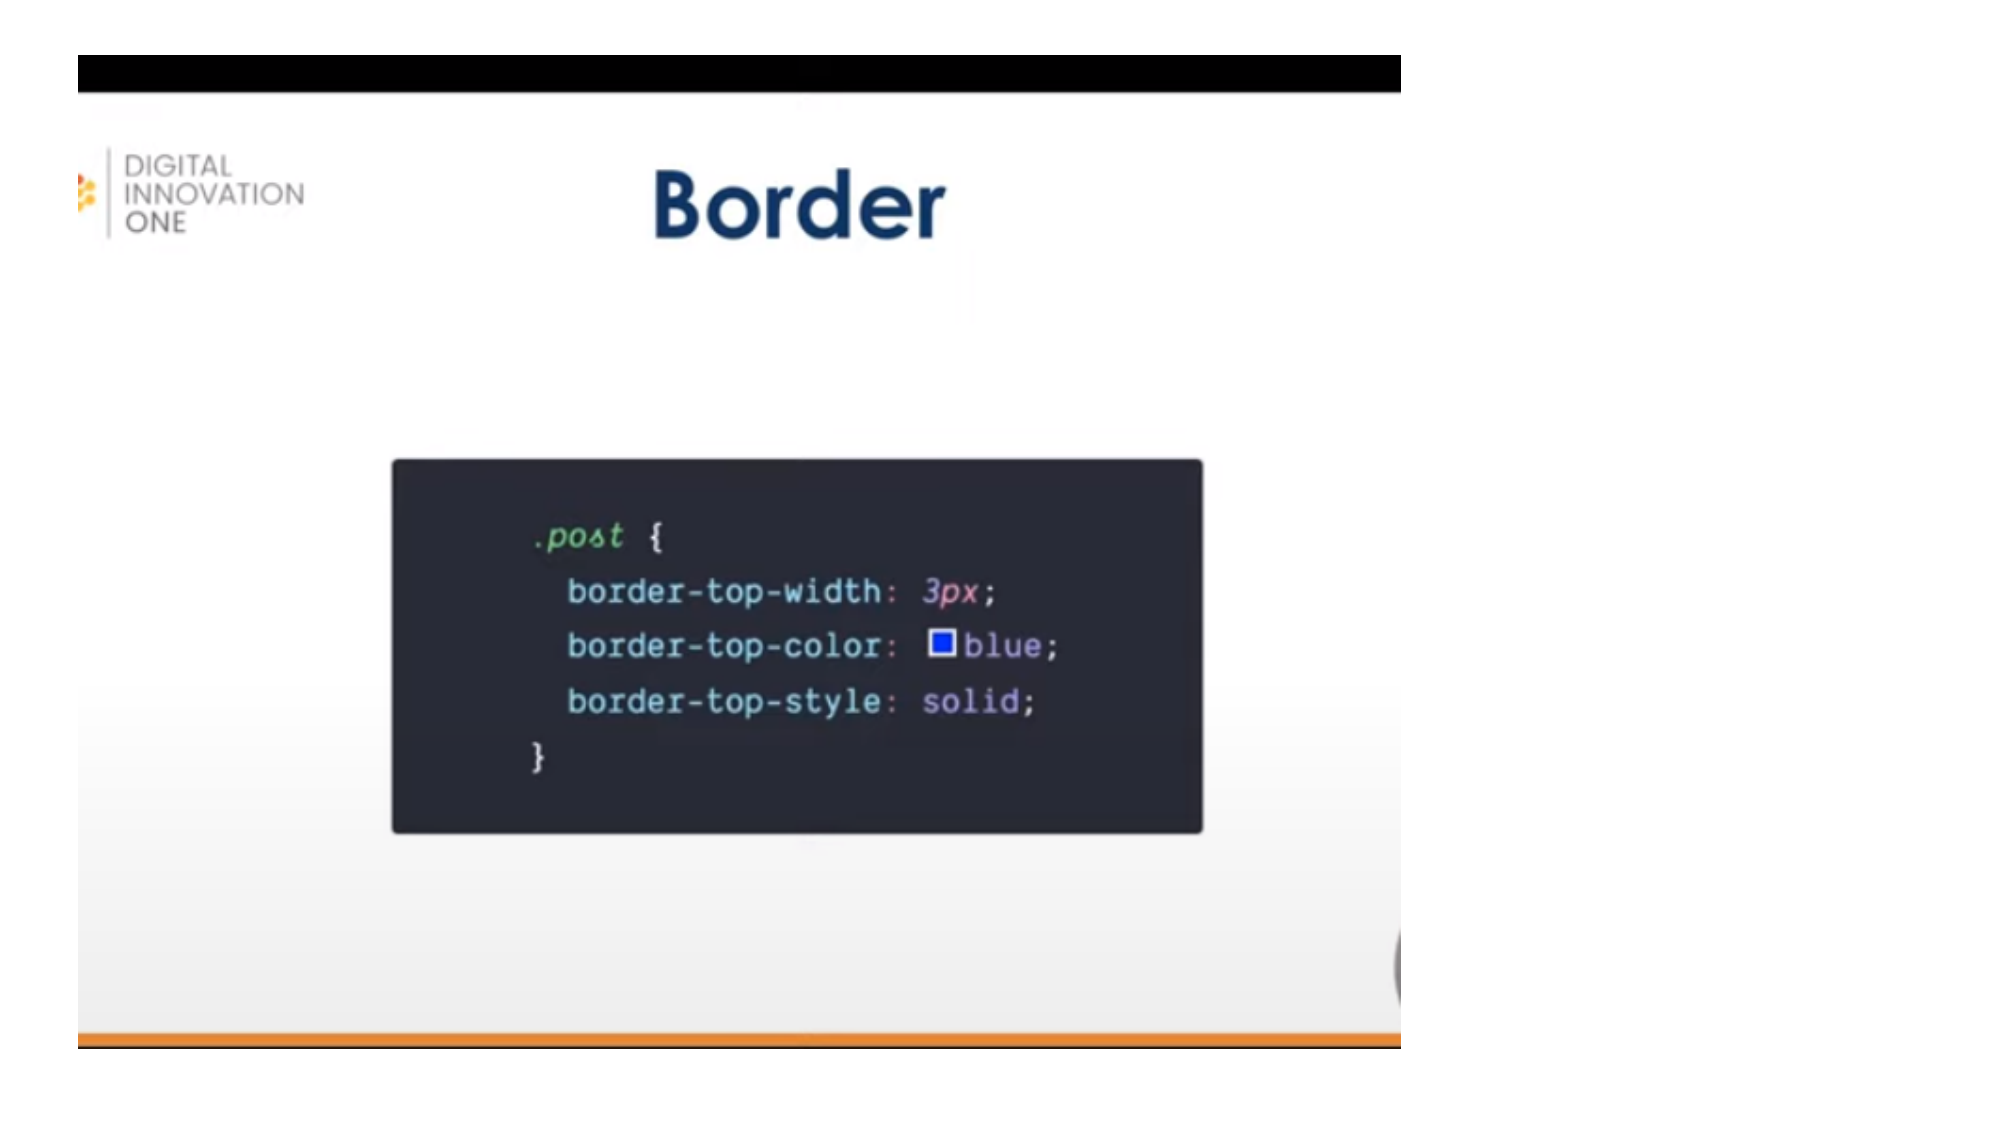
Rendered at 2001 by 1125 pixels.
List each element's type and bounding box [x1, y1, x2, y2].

picture [78, 55, 1401, 1049]
